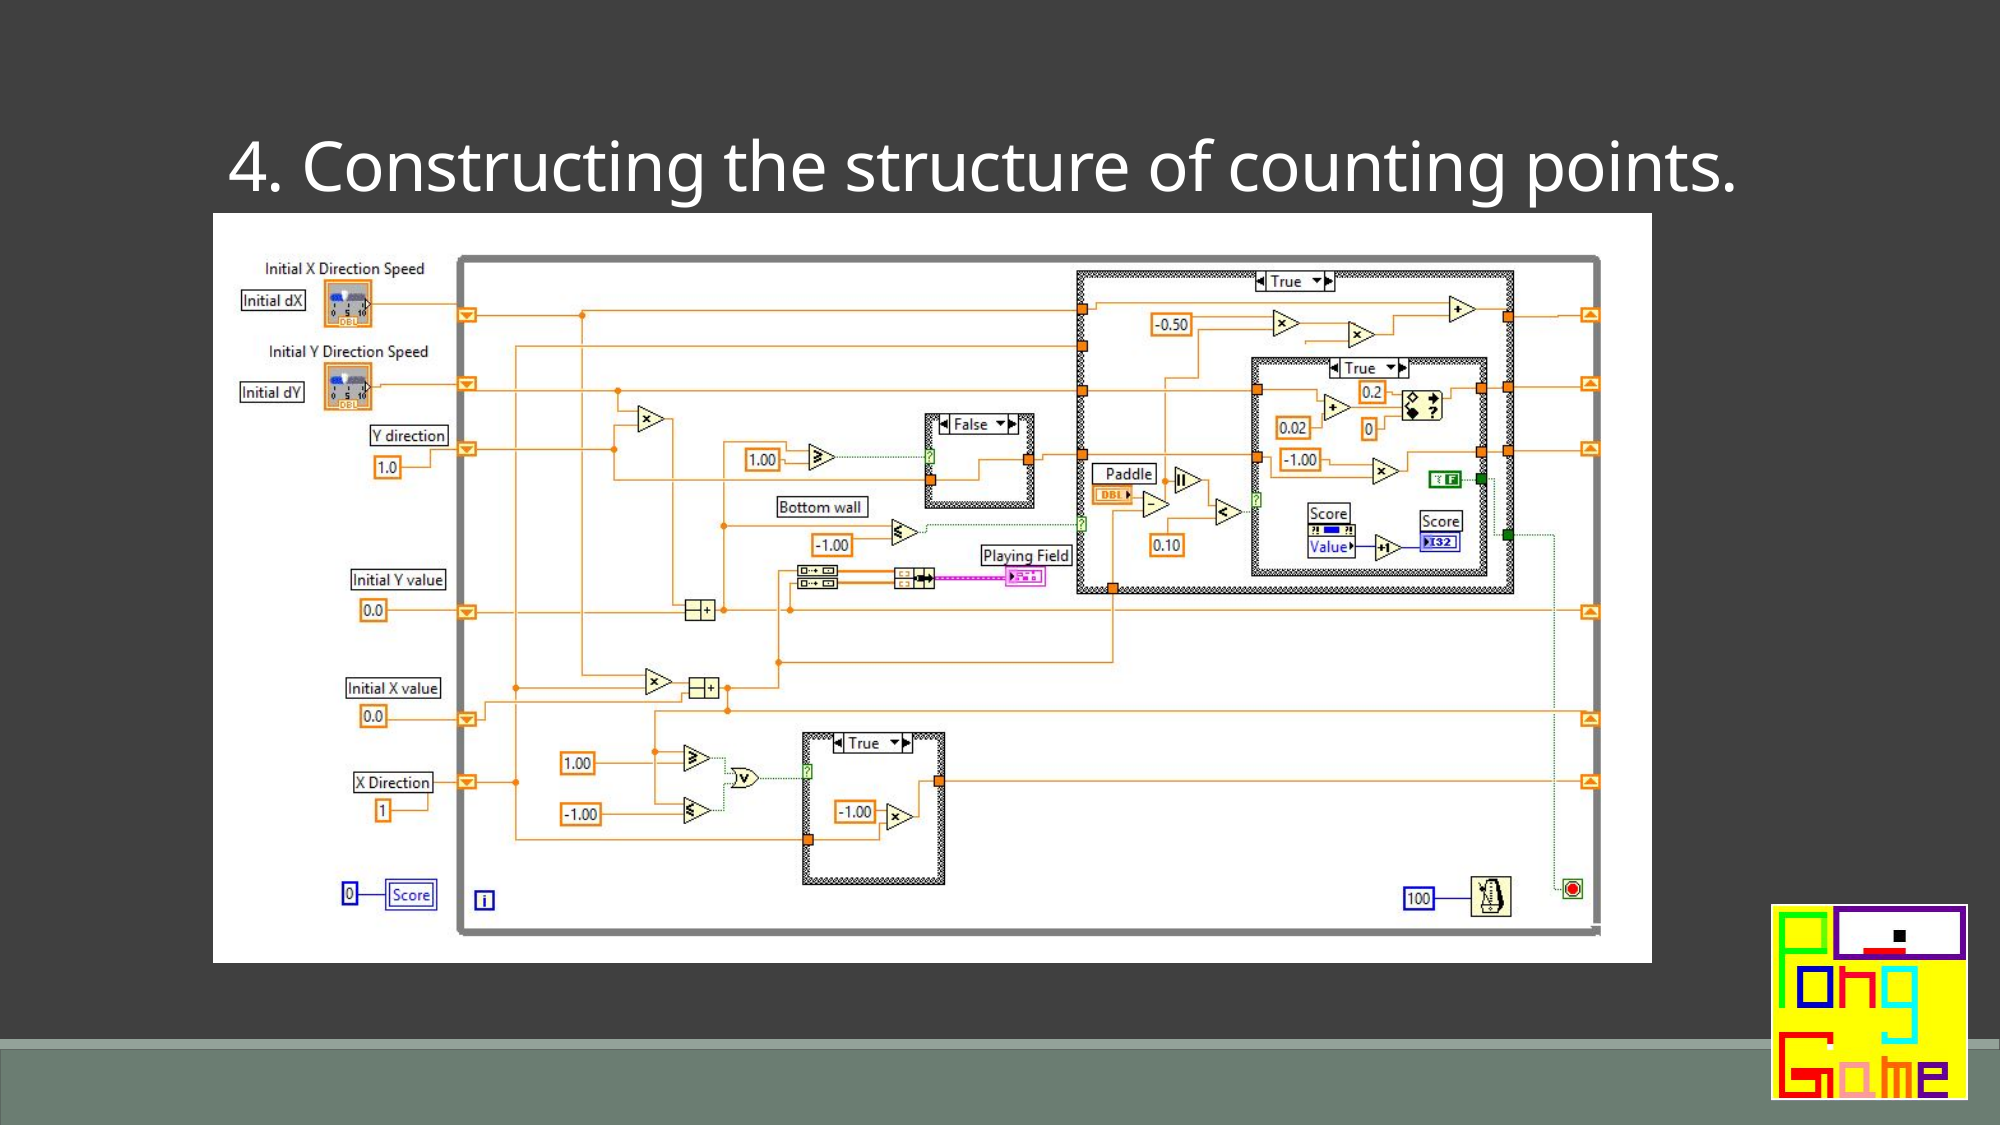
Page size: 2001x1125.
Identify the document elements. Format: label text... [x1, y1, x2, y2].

picture [1771, 903, 1968, 1102]
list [212, 212, 1652, 964]
title 4. Constructing the structure of counting points. [213, 72, 1864, 214]
